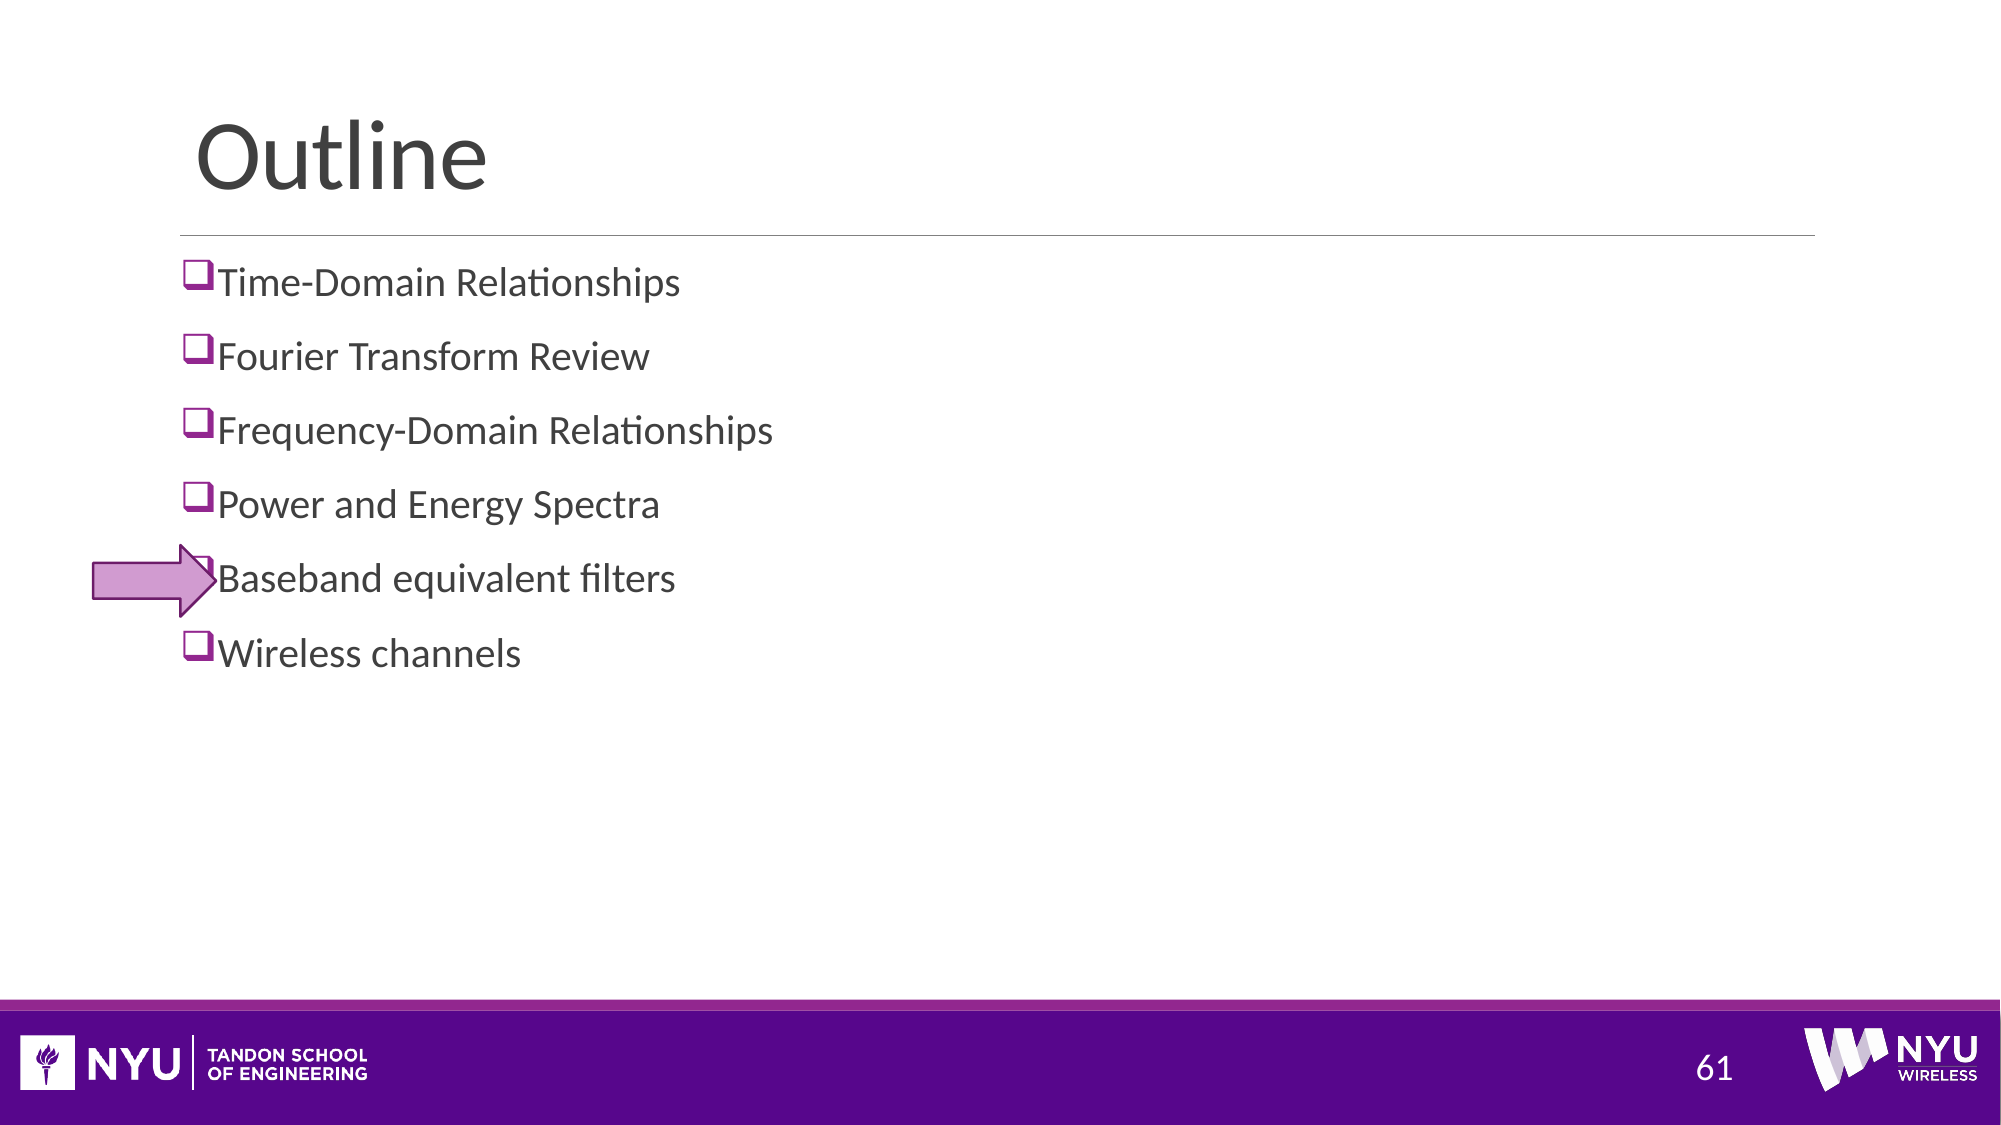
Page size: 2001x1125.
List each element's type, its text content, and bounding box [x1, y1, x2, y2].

slide_number 61 [1533, 1035, 1749, 1096]
title Outline [180, 47, 1830, 218]
text_box [91, 543, 218, 618]
list Time-Domain Relationships Fourier Transform Review Frequency-Domain Relationships Power and Energy Spectra Baseband equivalent filters Wireless channels [180, 252, 1830, 963]
